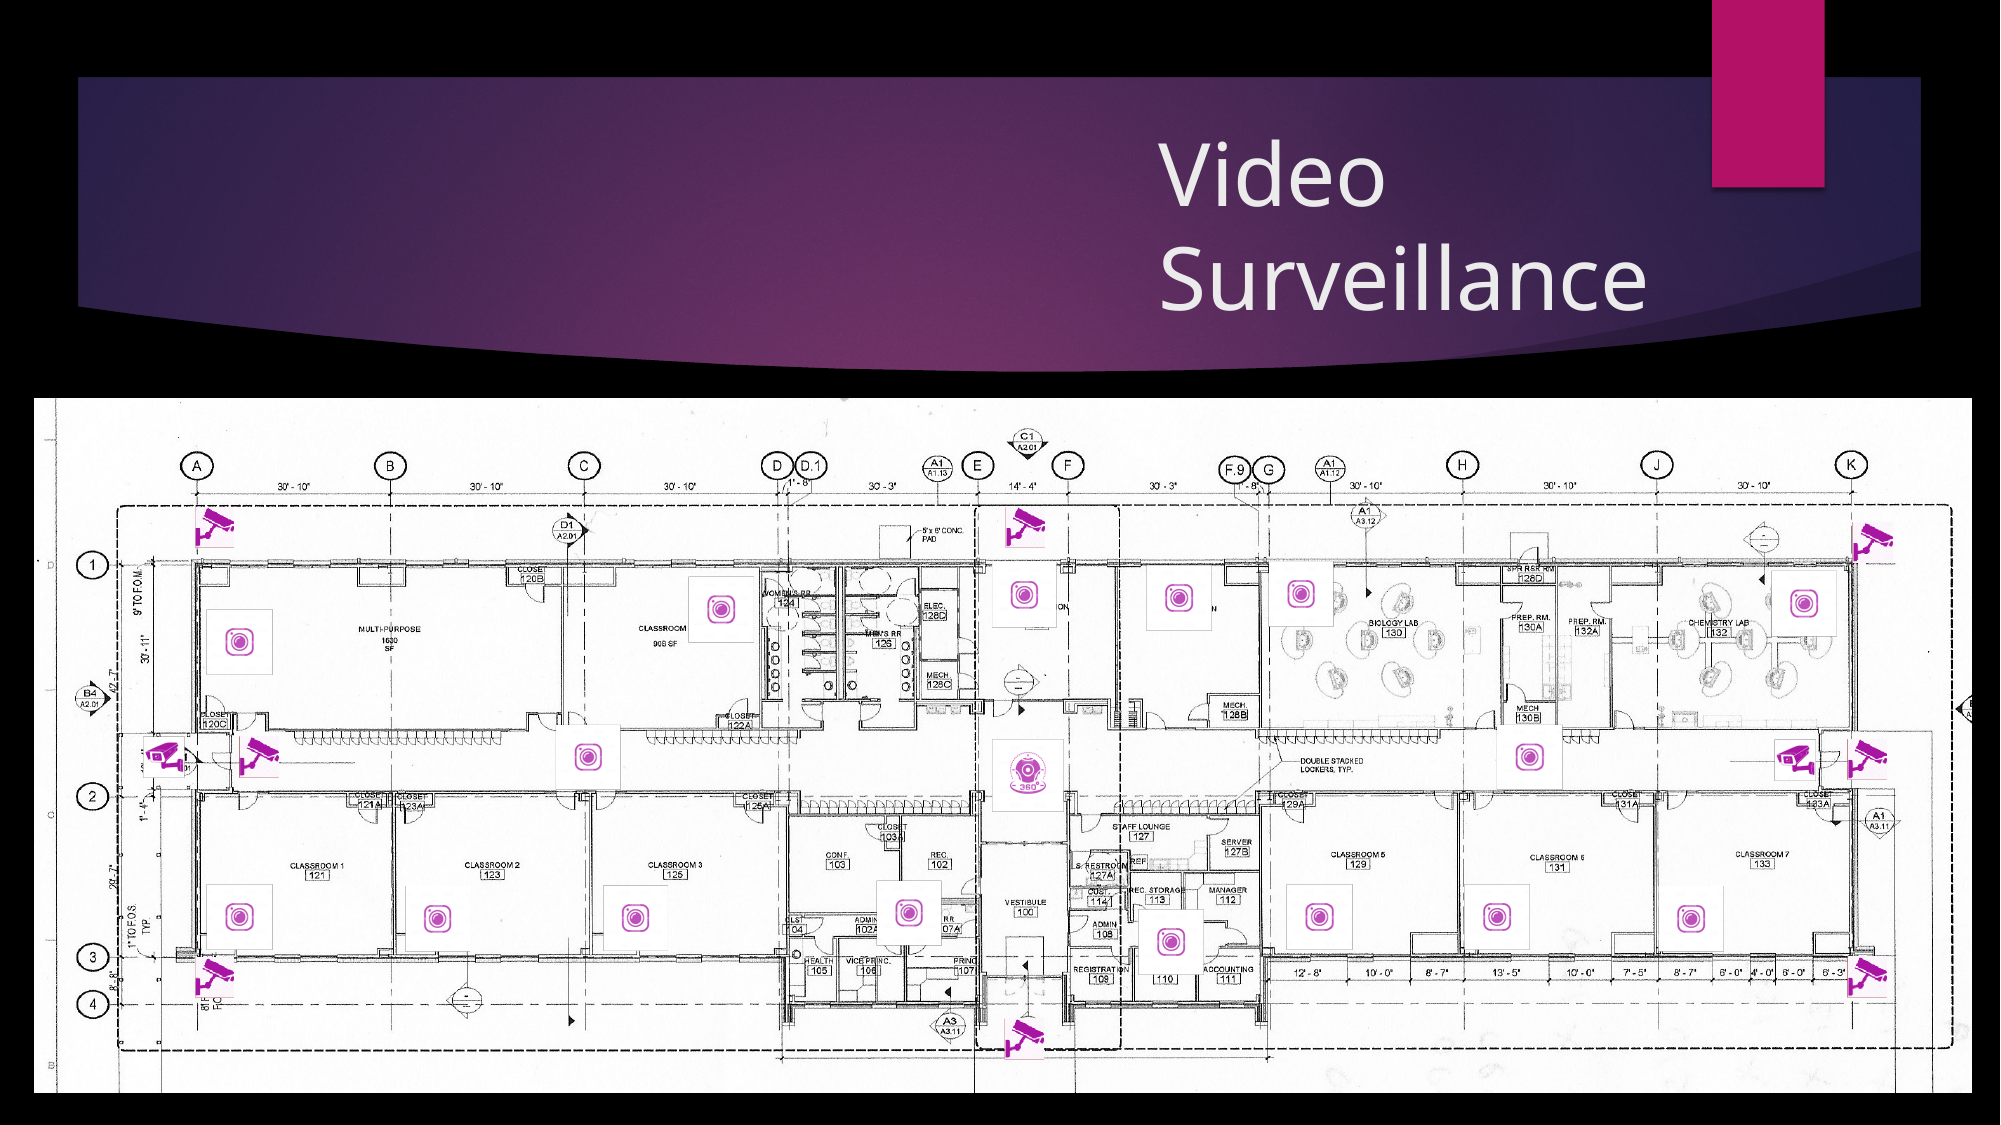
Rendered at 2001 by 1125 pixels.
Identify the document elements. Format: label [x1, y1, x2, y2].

text_box [0, 0, 2000, 1125]
text_box [143, 507, 1893, 1060]
